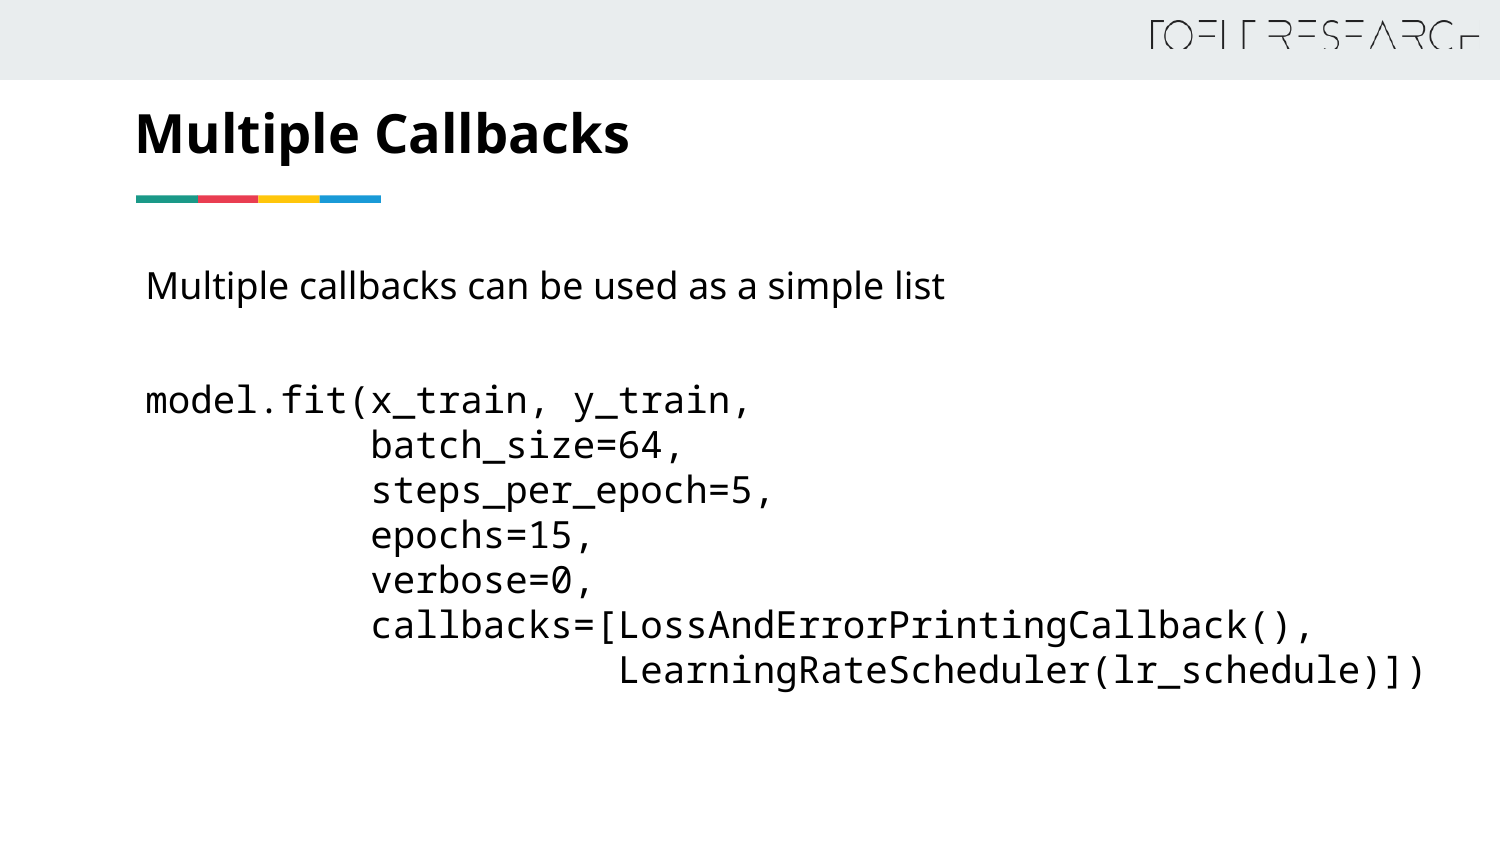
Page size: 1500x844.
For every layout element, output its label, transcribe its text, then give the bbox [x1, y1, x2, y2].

text_box model.fit(x_train, y_train, batch_size=64, steps_per_epoch=5, epochs=15, verbose=0, callbacks=[LossAndErrorPrintingCallback(), LearningRateScheduler(lr_schedule)]) [130, 361, 1500, 831]
text_box Multiple callbacks can be used as a simple list [130, 247, 1500, 310]
title Multiple Callbacks [119, 83, 1381, 172]
